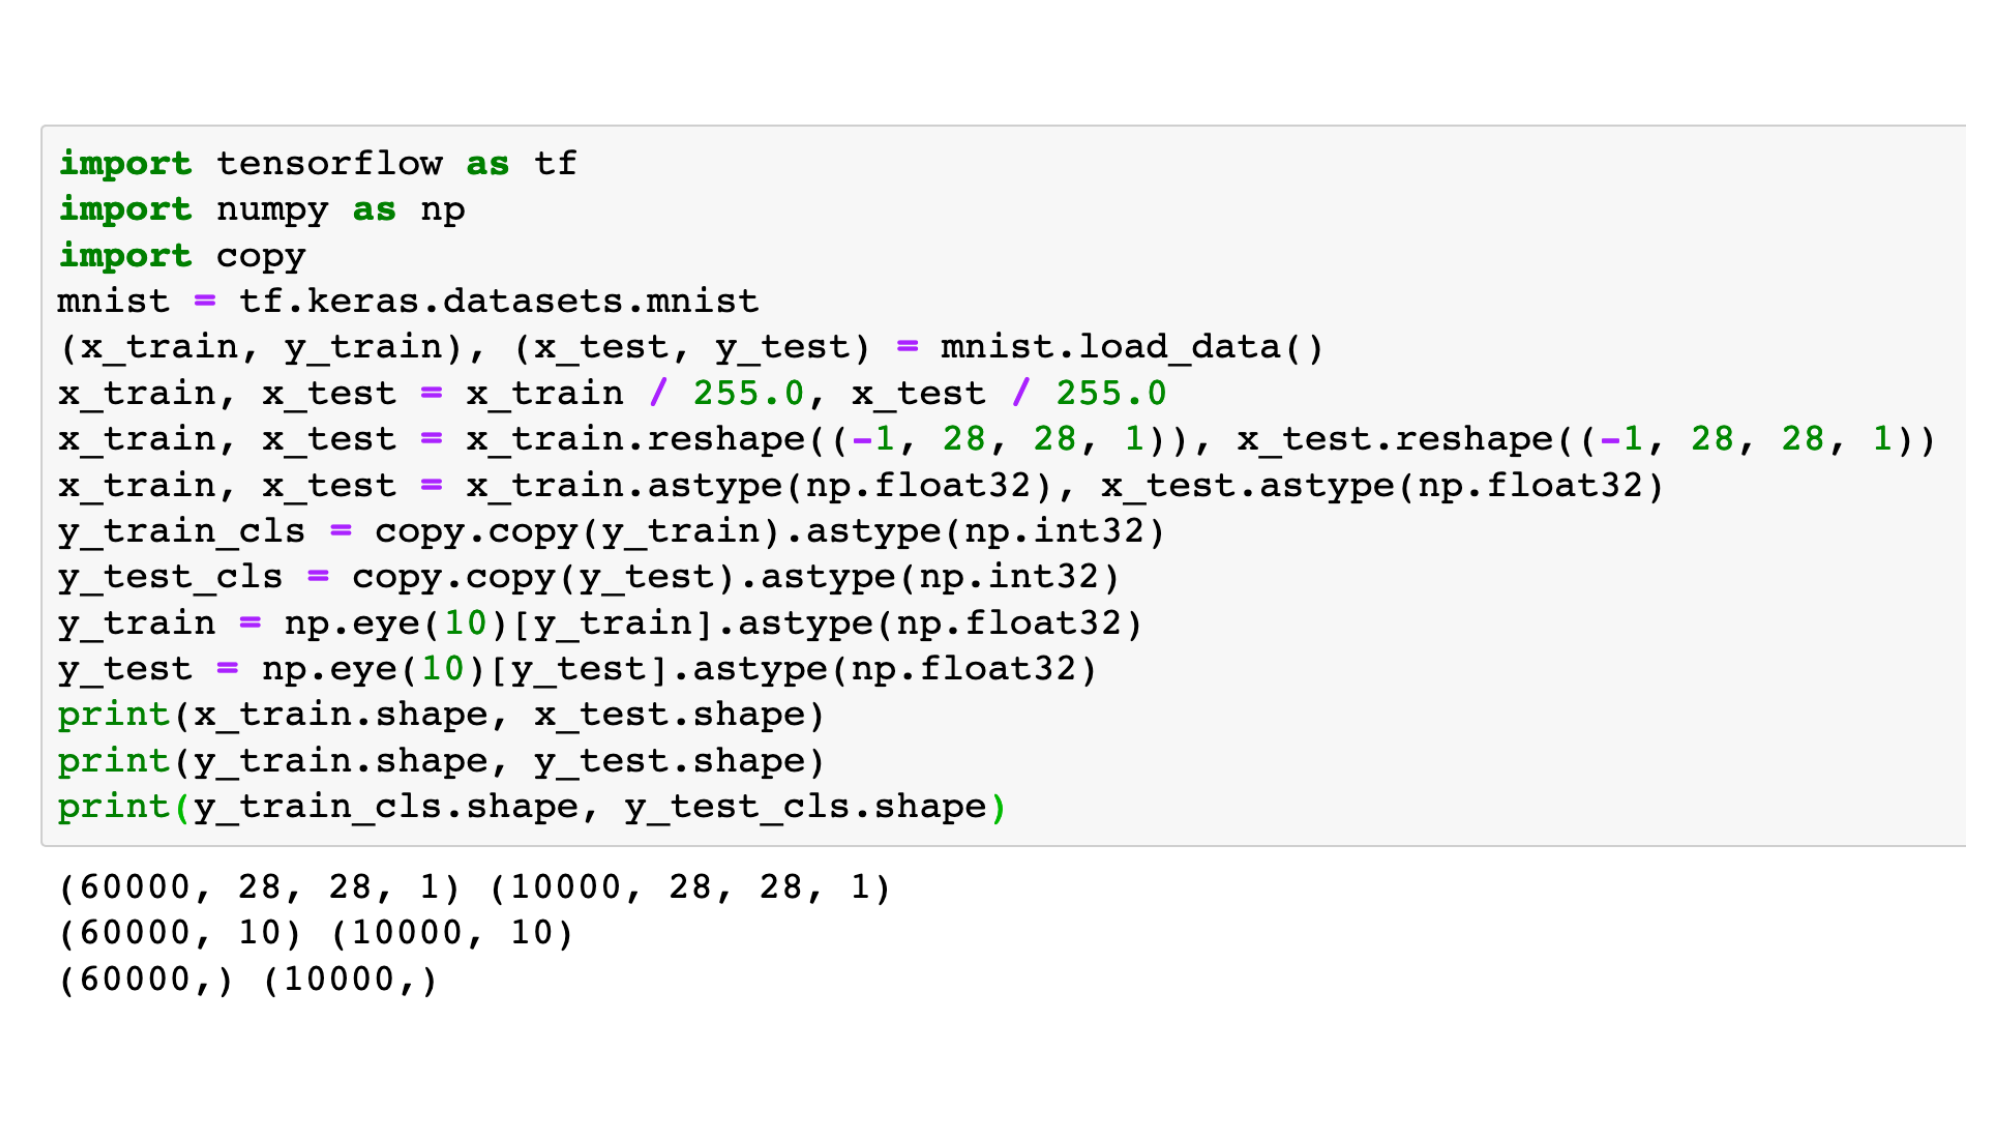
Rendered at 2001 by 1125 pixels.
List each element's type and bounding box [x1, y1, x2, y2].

picture [25, 108, 1966, 1021]
